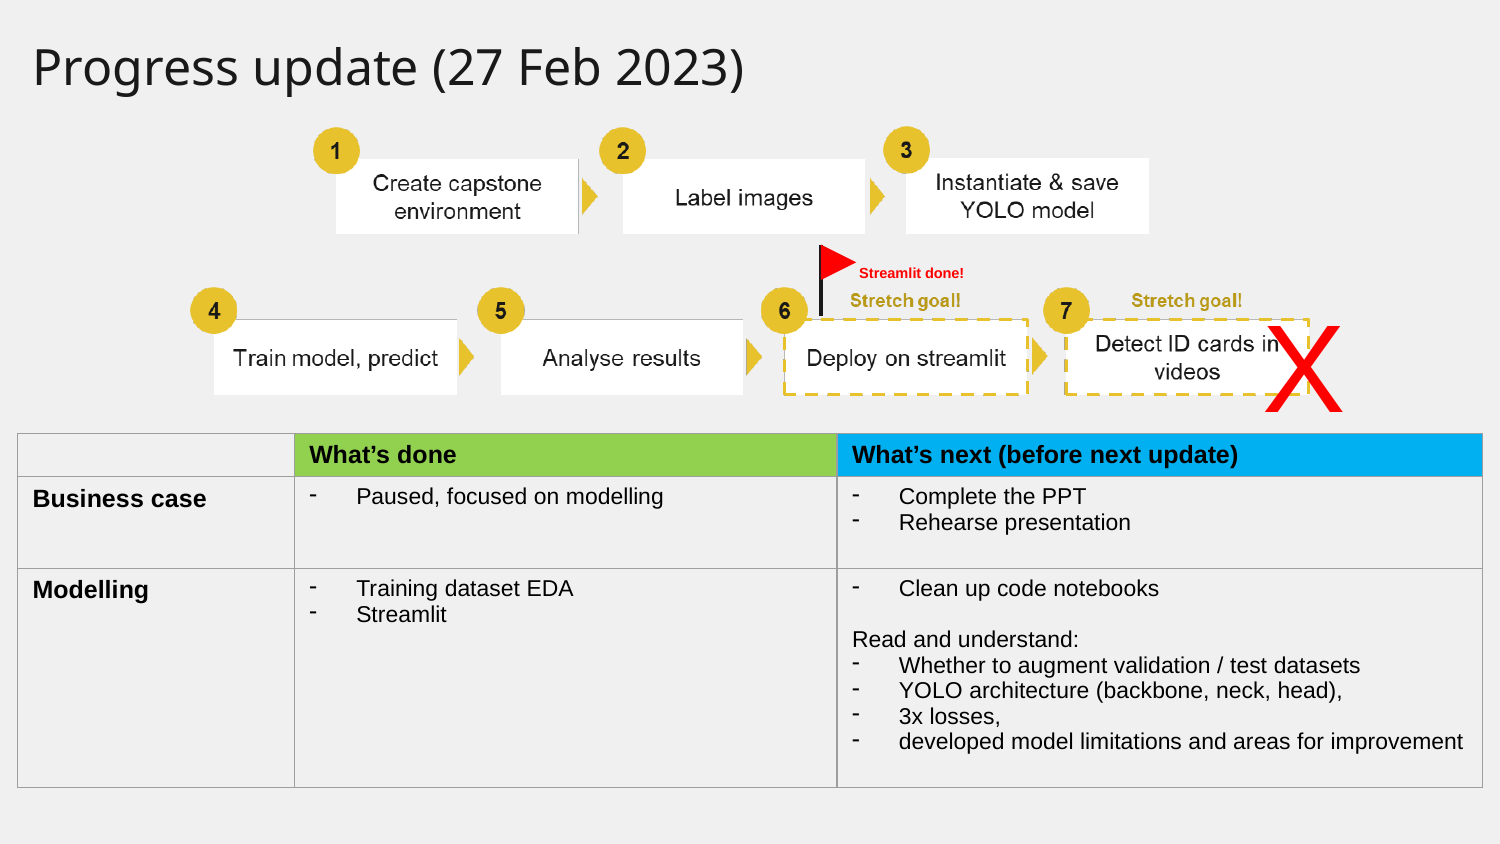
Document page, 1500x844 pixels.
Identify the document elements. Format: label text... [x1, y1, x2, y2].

table_header [18, 434, 294, 476]
title Progress update (27 Feb 2023) [17, 20, 939, 136]
picture [190, 126, 1310, 399]
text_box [820, 244, 857, 316]
text_box X [1229, 280, 1380, 445]
table_cell Modelling [18, 569, 294, 787]
table_header What’s next (before next update) [838, 434, 1482, 476]
table_cell Training dataset EDA Streamlit [295, 569, 836, 787]
table_header What’s done [295, 434, 836, 476]
table_cell Business case [18, 477, 294, 568]
table_cell Paused, focused on modelling [295, 477, 836, 568]
table_cell Clean up code notebooks Read and understand: Whether to augment validation / test datasets YOLO architecture (backbone, neck, head), 3x losses, developed model limitations and areas for improvement [838, 569, 1482, 787]
table_cell Complete the PPT Rehearse presentation [838, 477, 1482, 568]
